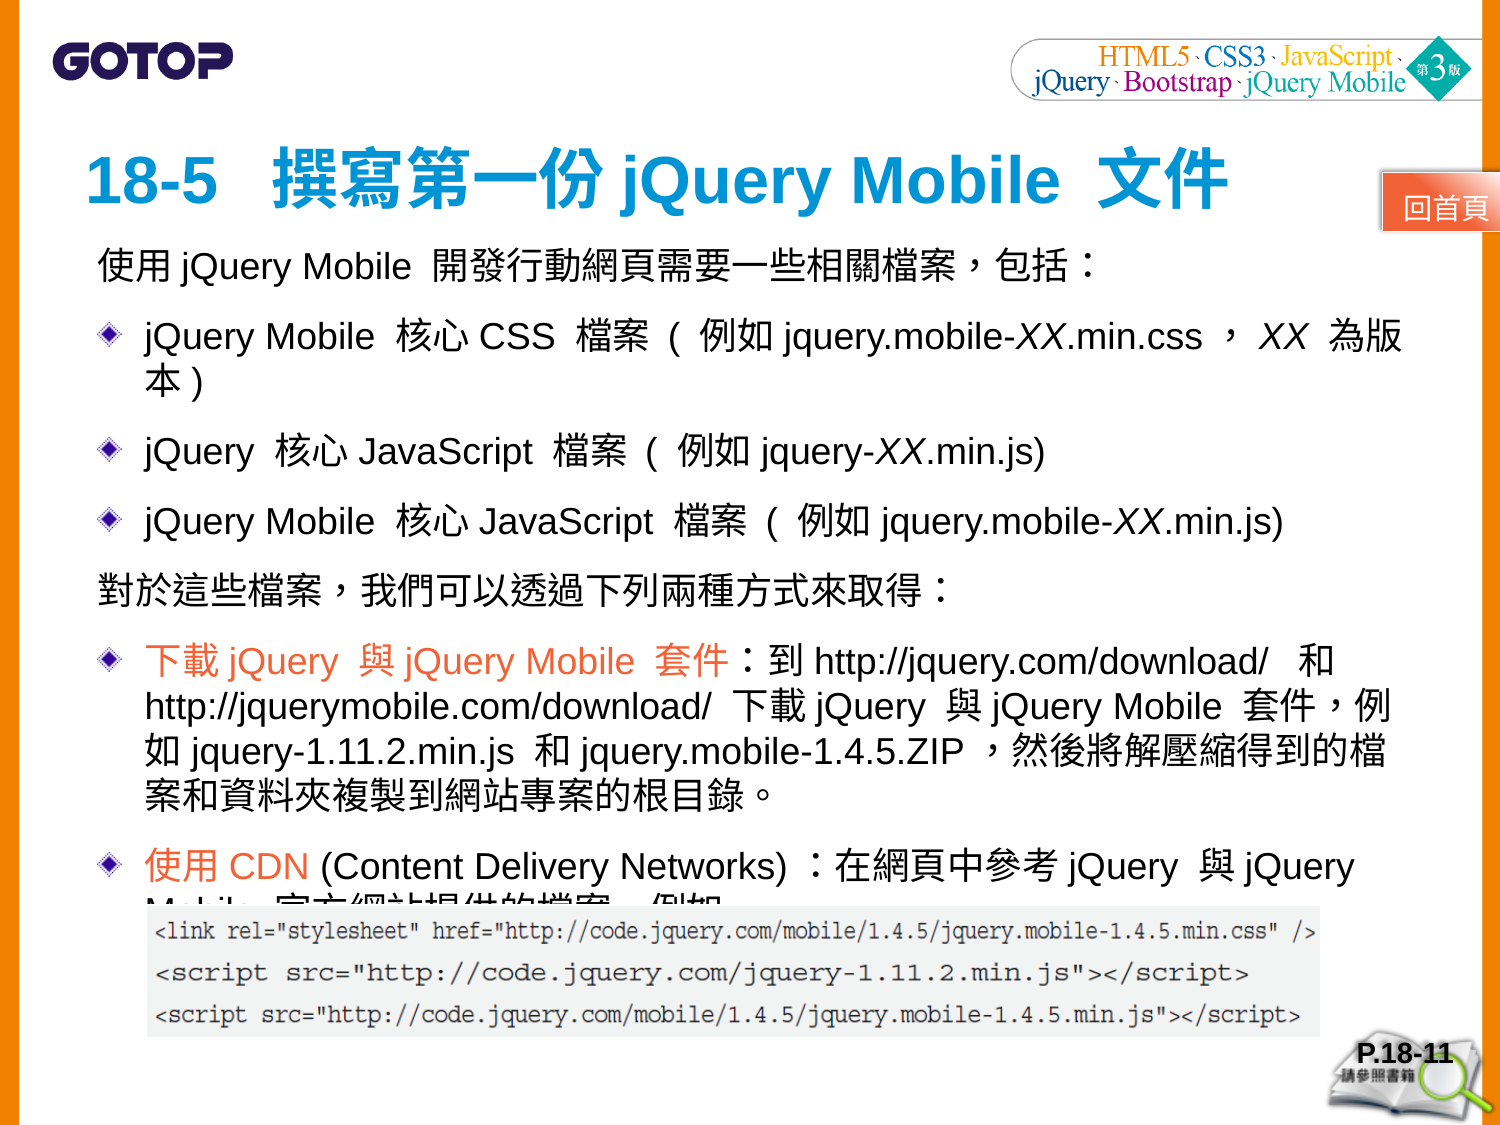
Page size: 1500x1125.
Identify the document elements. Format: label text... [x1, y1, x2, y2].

picture [97, 647, 122, 672]
picture [97, 437, 122, 462]
picture [97, 507, 122, 532]
picture [0, 0, 1500, 1125]
list P.18-11 [1293, 1016, 1469, 1069]
list 18-5 撰寫第一份jQuery Mobile 文件 使用jQuery Mobile 開發行動網頁需要一些相關檔案，包括： jQuery Mobile 核心CSS 檔案 ( 例如jquery.mobile-XX.min.css，XX 為版本) jQuery 核心JavaScript 檔案 ( 例如jquery-XX.min.js) jQuery Mobile 核心JavaScript 檔案 ( 例如jquery.mobile-XX.min.js) 對於這些檔案，我們可以透過下列兩種方式來取得： 下載jQuery 與jQuery Mobile 套件：到http://jquery.com/download/ 和http://jquerymobile.com/download/ 下載jQuery 與jQuery Mobile 套件，例如jquery-1.11.2.min.js 和jquery.mobile-1.4.5.ZIP，然後將解壓縮得到的檔案和資料夾複製到網站專案的根目錄。 使用CDN (Content Delivery Networks)：在網頁中參考jQuery 與jQuery Mobile 官方網站提供的檔案，例如: [70, 90, 1436, 811]
picture [97, 322, 122, 347]
text_box 回首頁 [1382, 172, 1500, 232]
